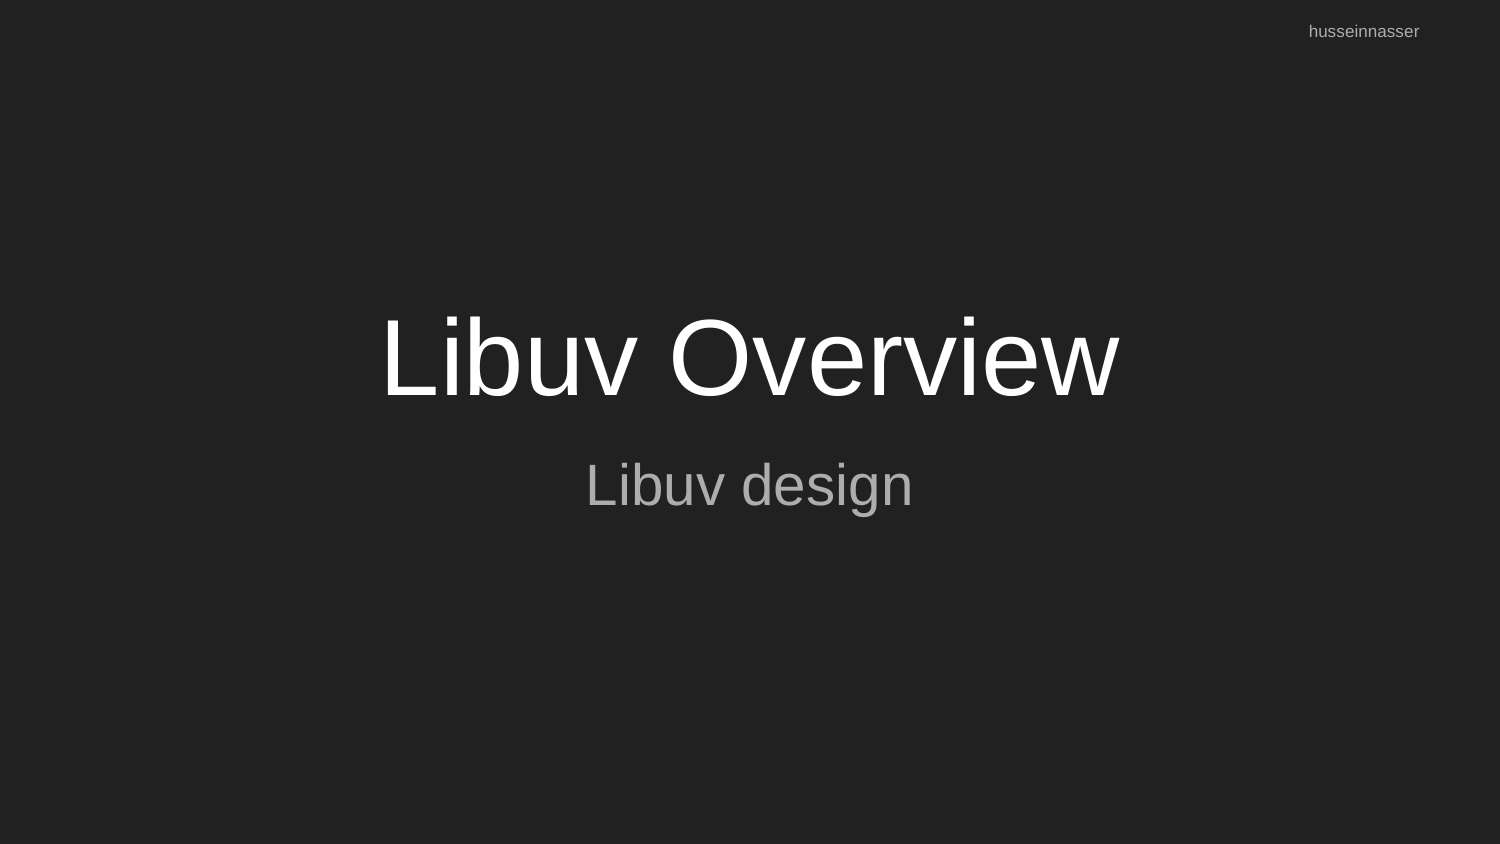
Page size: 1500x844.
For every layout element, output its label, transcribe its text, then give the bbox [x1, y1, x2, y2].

title Libuv Overview [51, 95, 1449, 432]
subtitle husseinnasser [1236, 11, 1492, 53]
subtitle Libuv design [51, 432, 1449, 563]
